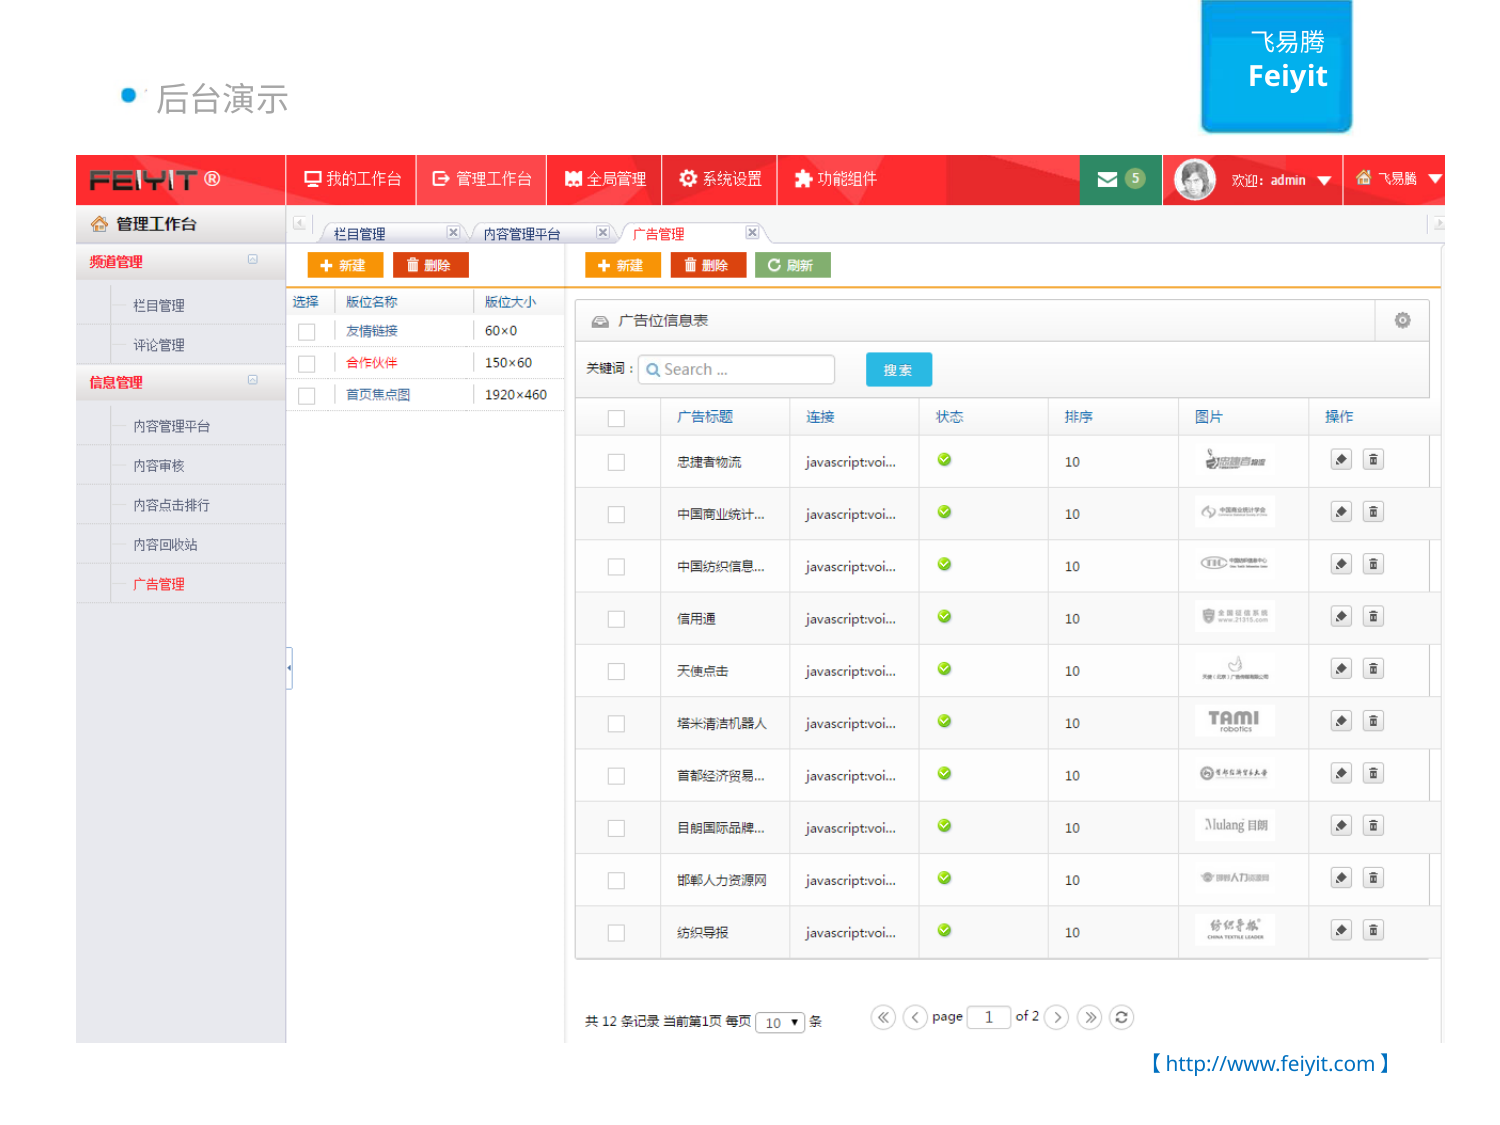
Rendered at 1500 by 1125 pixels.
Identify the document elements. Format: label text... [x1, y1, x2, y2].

text_box 【http://www.feiyit.com】 [1125, 1051, 1417, 1083]
text_box 后台演示 [141, 70, 305, 125]
text_box 飞易腾 Feiyit [1233, 19, 1344, 100]
picture [0, 0, 1500, 1125]
